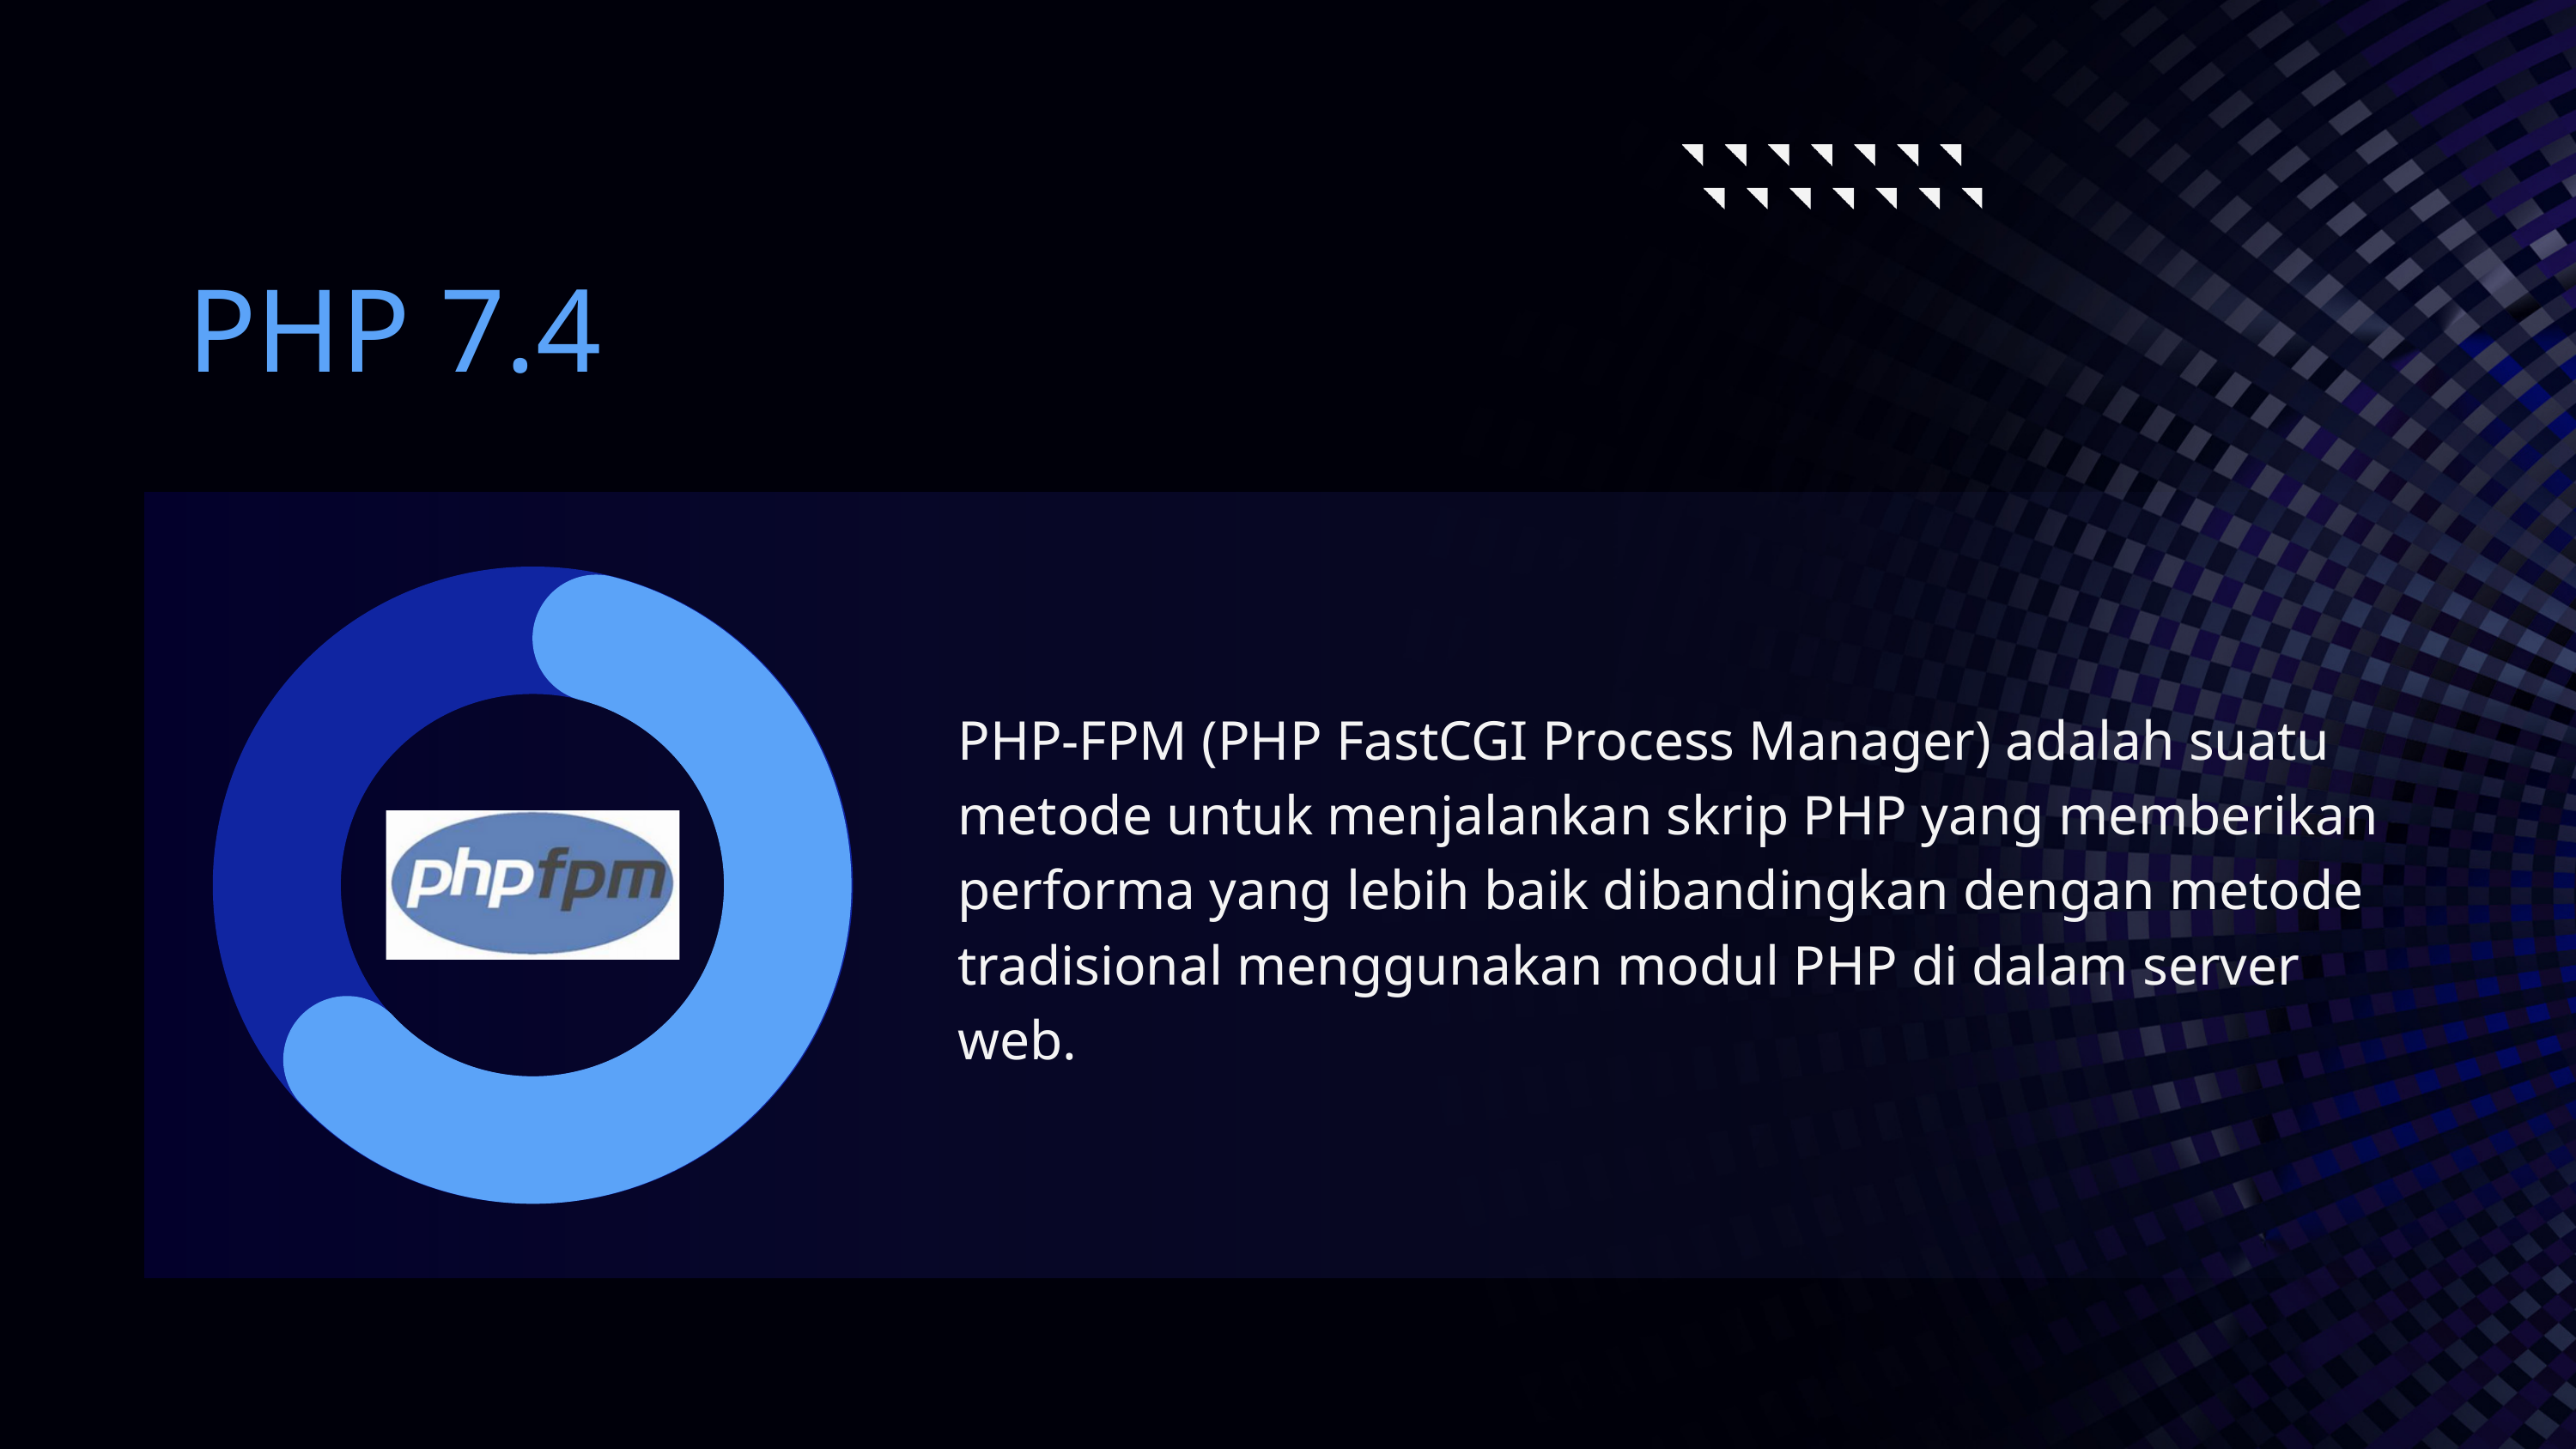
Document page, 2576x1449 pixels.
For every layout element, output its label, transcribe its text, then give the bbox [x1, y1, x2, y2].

text_box PHP 7.4 [187, 281, 1145, 396]
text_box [214, 566, 852, 1204]
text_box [144, 492, 2455, 1278]
text_box [1681, 144, 1983, 209]
text_box [0, 0, 2576, 1449]
